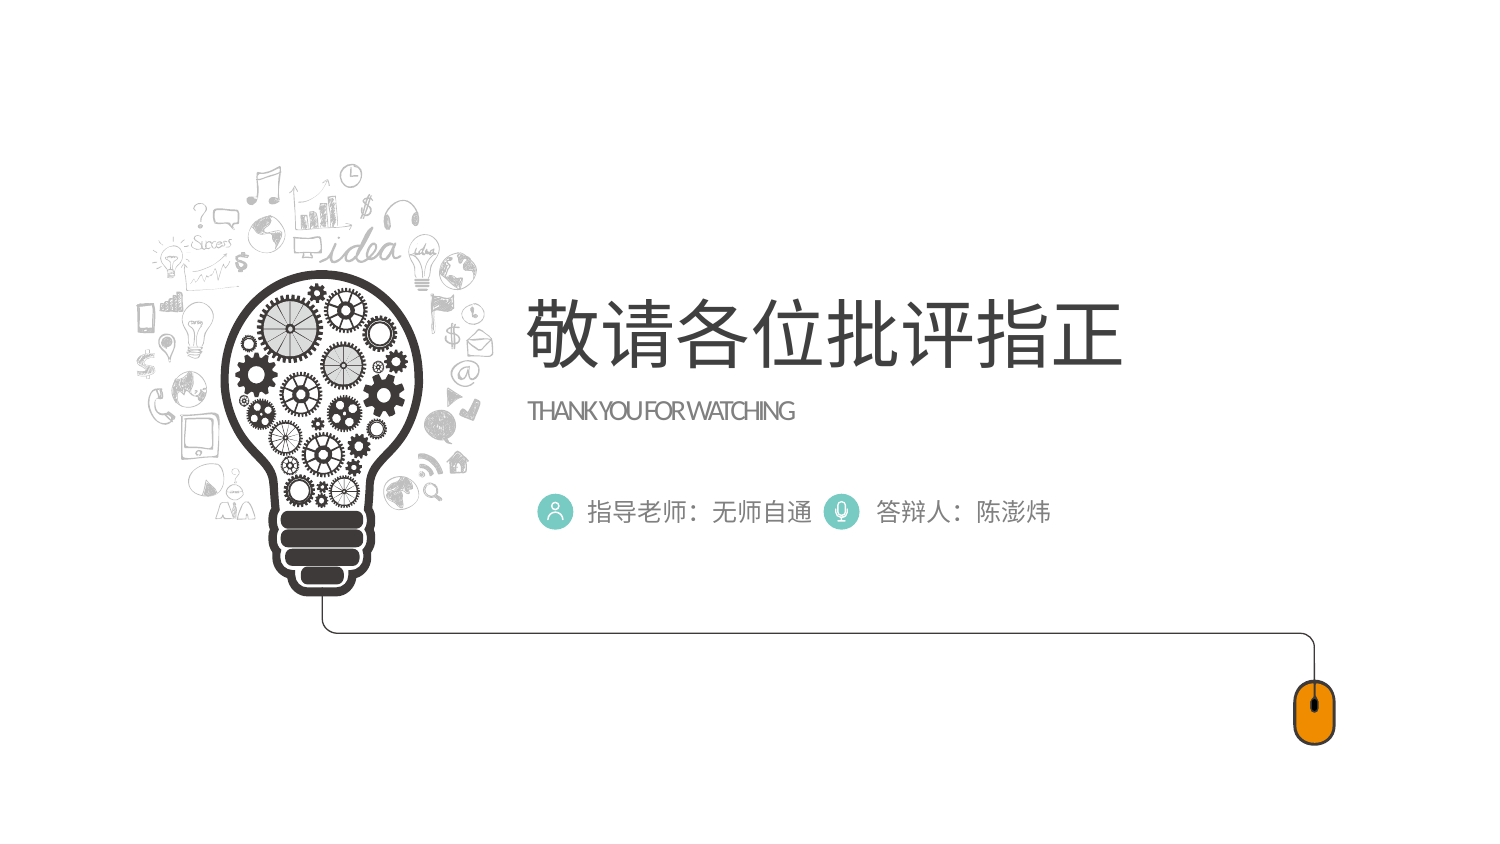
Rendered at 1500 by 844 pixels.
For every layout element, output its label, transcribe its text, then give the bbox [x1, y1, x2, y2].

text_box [135, 161, 495, 597]
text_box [322, 587, 1315, 697]
text_box 敬请各位批评指正 [510, 279, 1397, 385]
text_box THANK YOU FOR WATCHING [512, 383, 1282, 434]
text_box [1292, 679, 1336, 746]
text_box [537, 488, 1068, 535]
